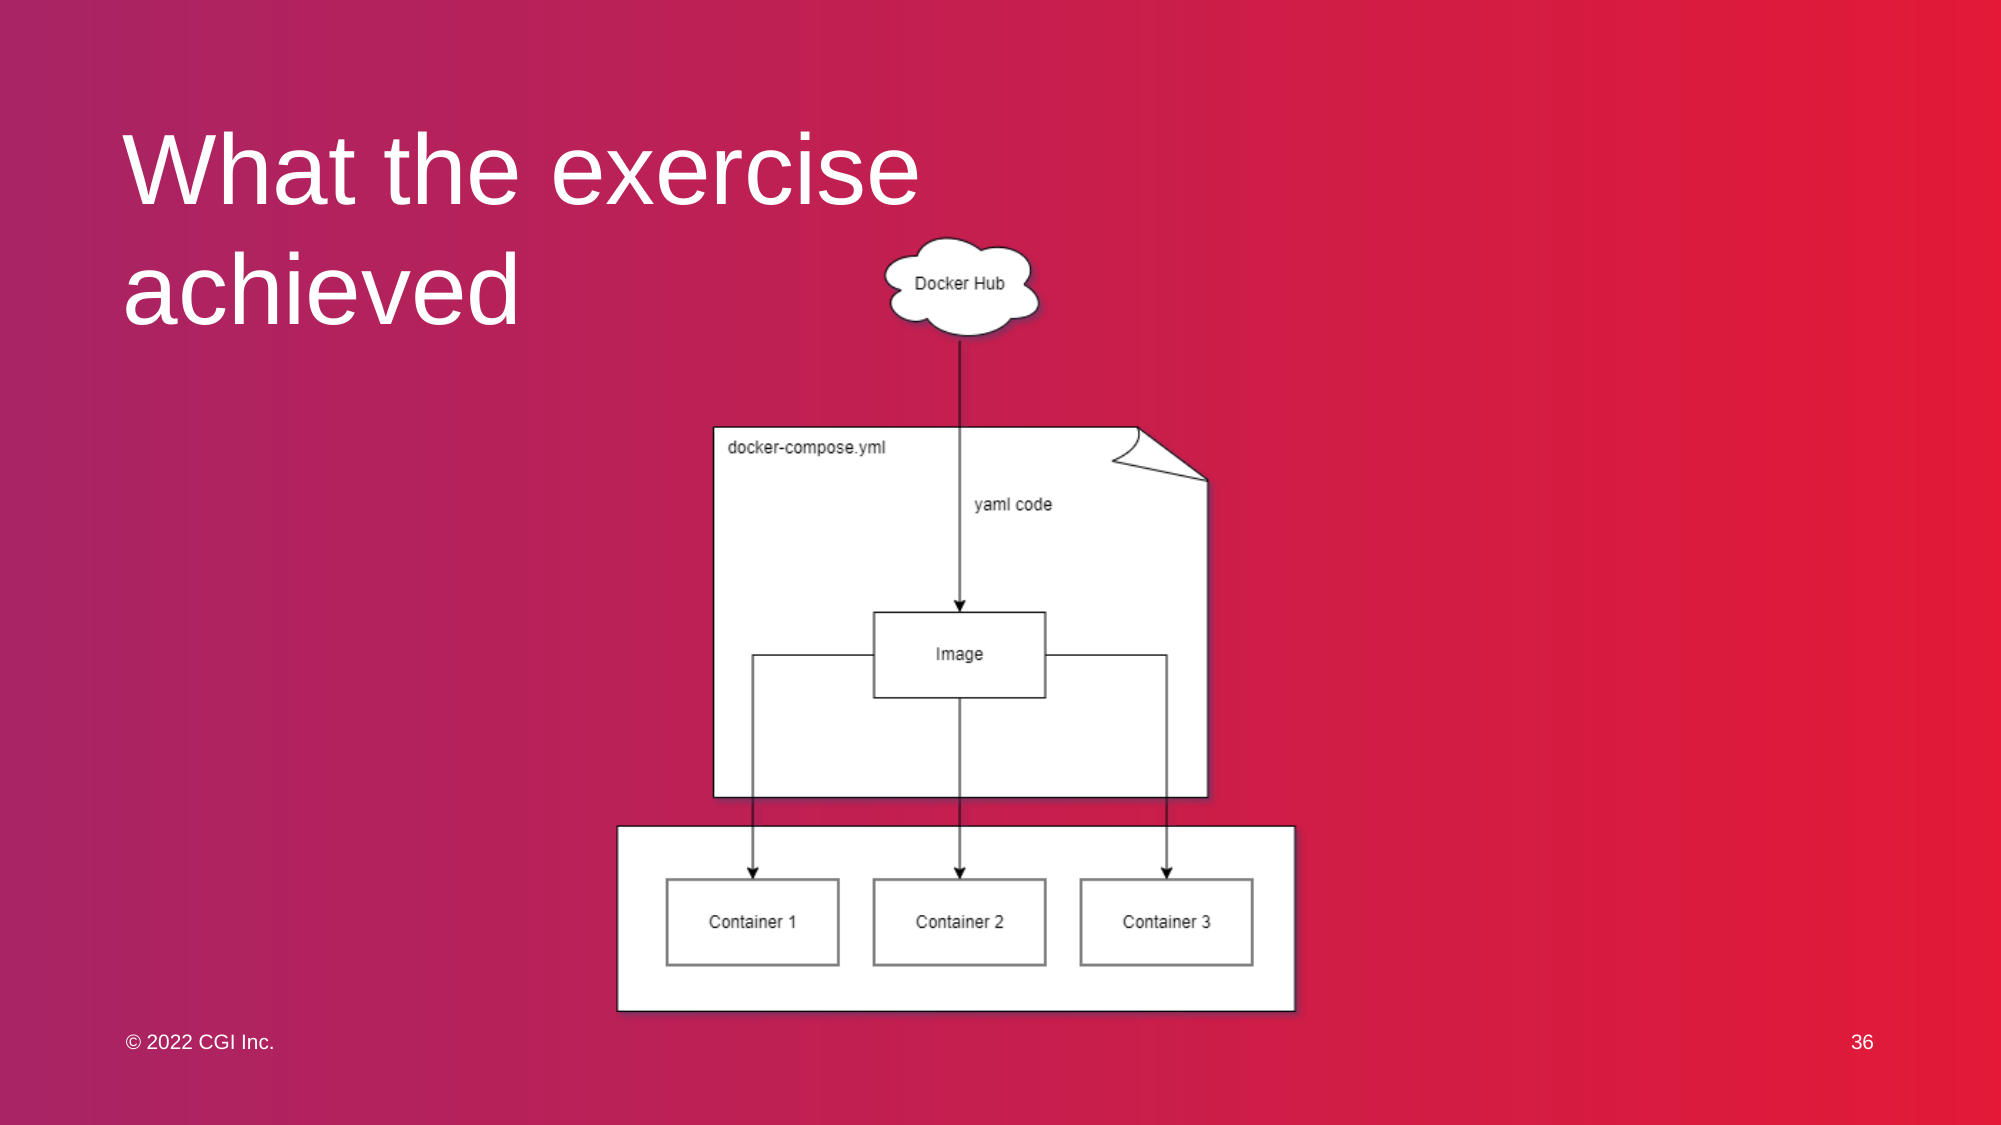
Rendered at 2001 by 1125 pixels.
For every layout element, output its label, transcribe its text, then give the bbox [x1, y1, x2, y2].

picture [616, 226, 1311, 1028]
slide_number 36 [1831, 1027, 1875, 1056]
title What the exercise achieved [122, 104, 1130, 470]
